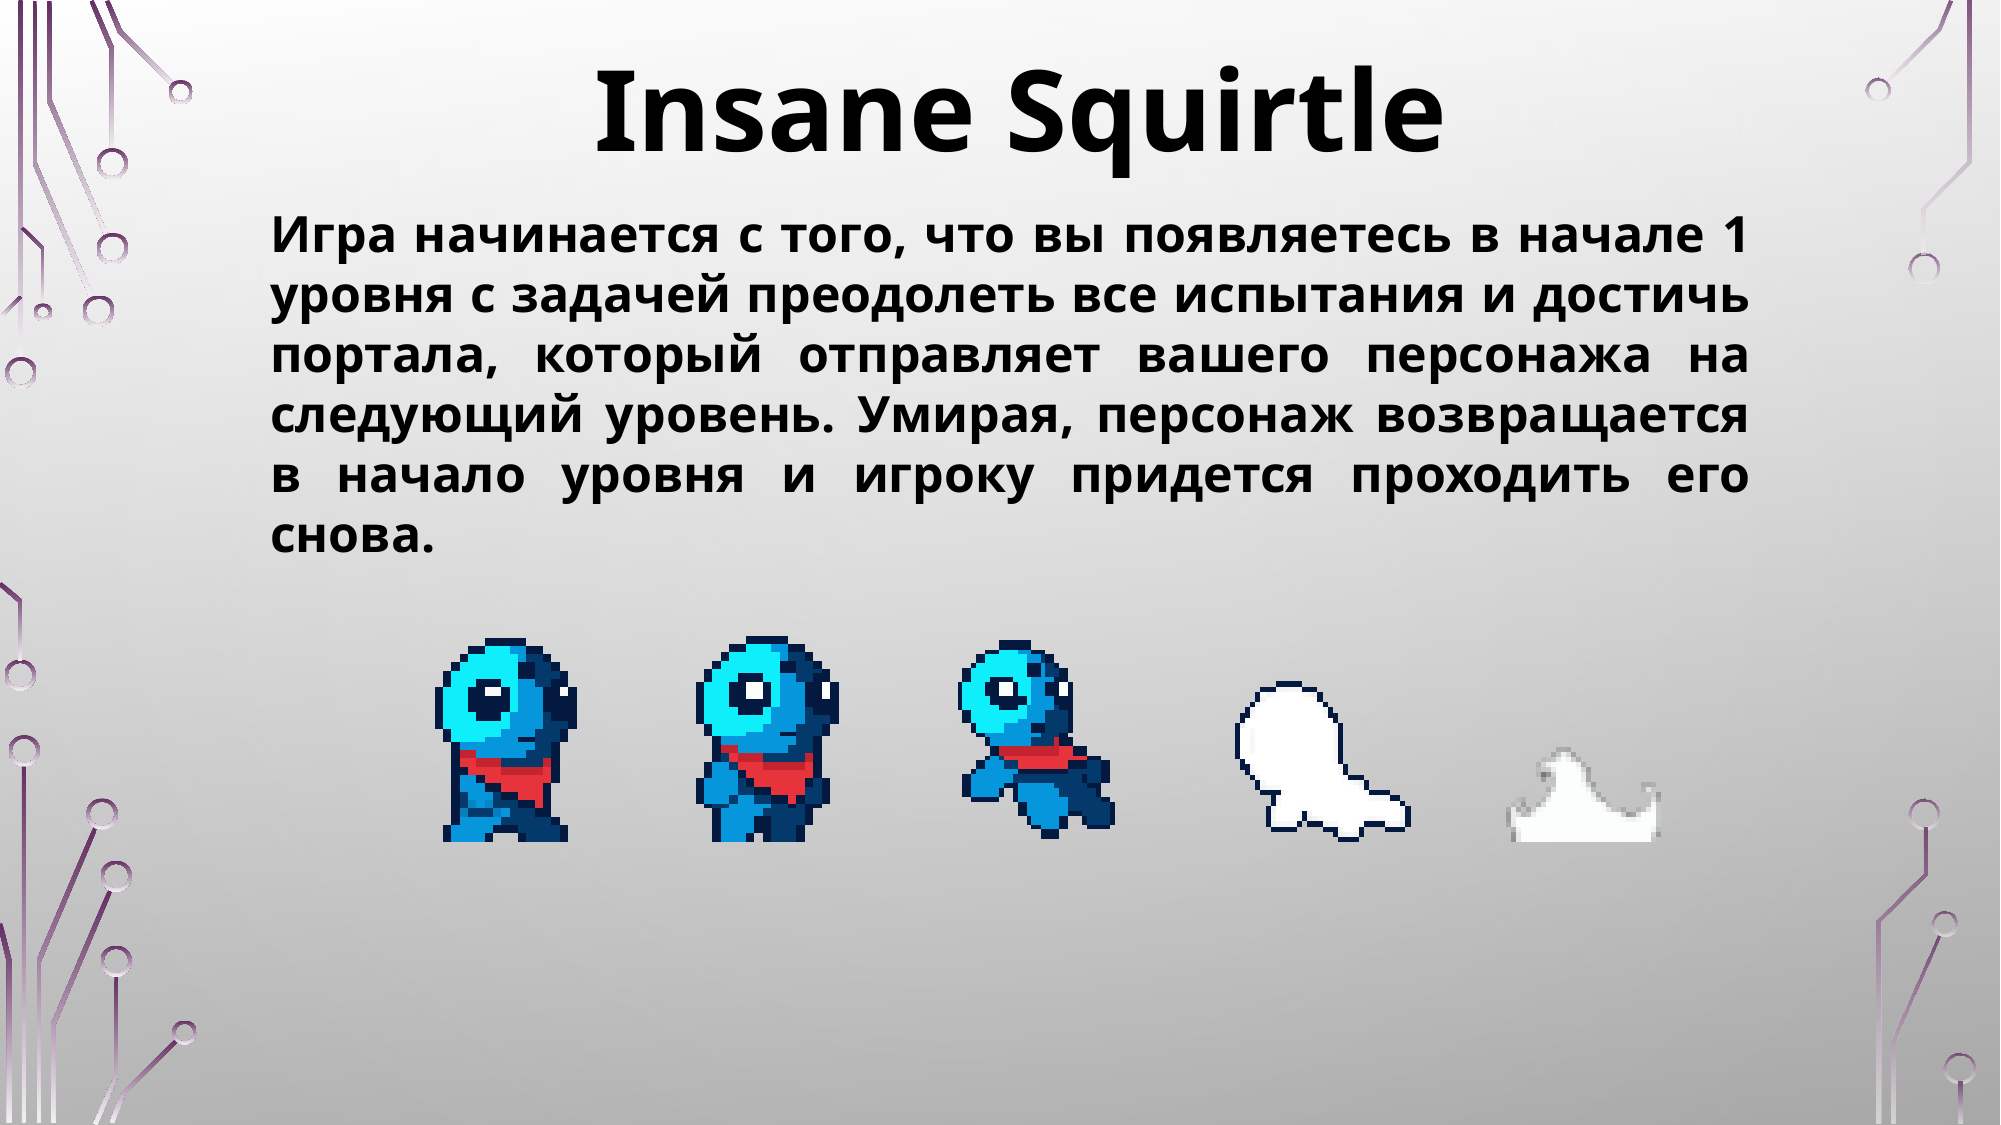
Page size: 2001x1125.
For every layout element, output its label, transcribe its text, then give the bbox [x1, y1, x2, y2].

picture [435, 638, 577, 842]
picture [1234, 599, 1411, 853]
picture [1496, 598, 1666, 842]
list Игра начинается с того, что вы появляетесь в начале 1 уровня с задачей преодолеть все испытания и достичь портала, который отправляет вашего персонажа на следующий уровень. Умирая, персонаж возвращается в начало уровня и игроку придется проходить его снова. [255, 55, 1767, 709]
picture [730, 796, 737, 803]
picture [469, 809, 492, 816]
text_box Insane Squirtle [579, 31, 1463, 182]
picture [696, 636, 839, 842]
picture [958, 626, 1116, 853]
